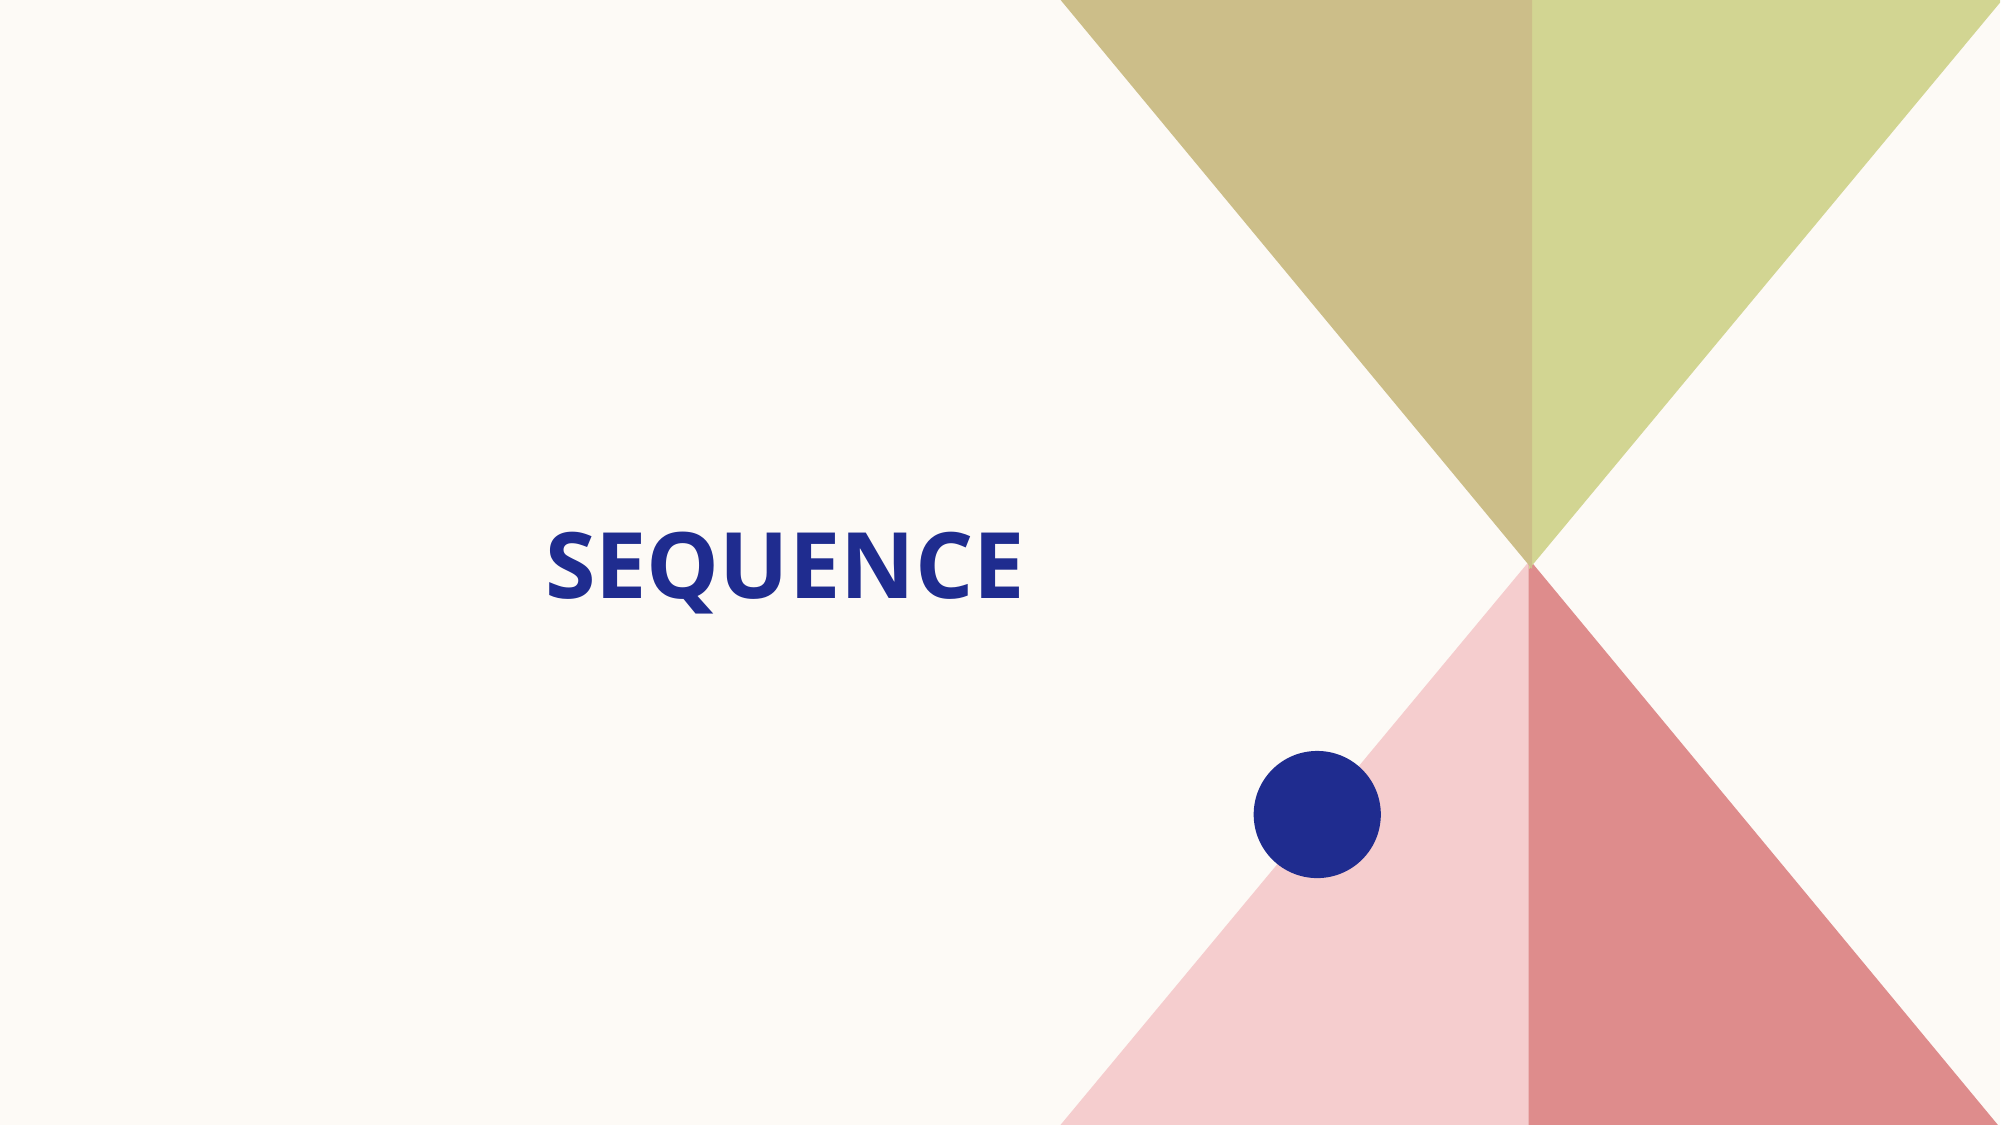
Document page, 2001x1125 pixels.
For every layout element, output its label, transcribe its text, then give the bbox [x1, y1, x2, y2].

title SEQUENCE [0, 499, 1673, 626]
